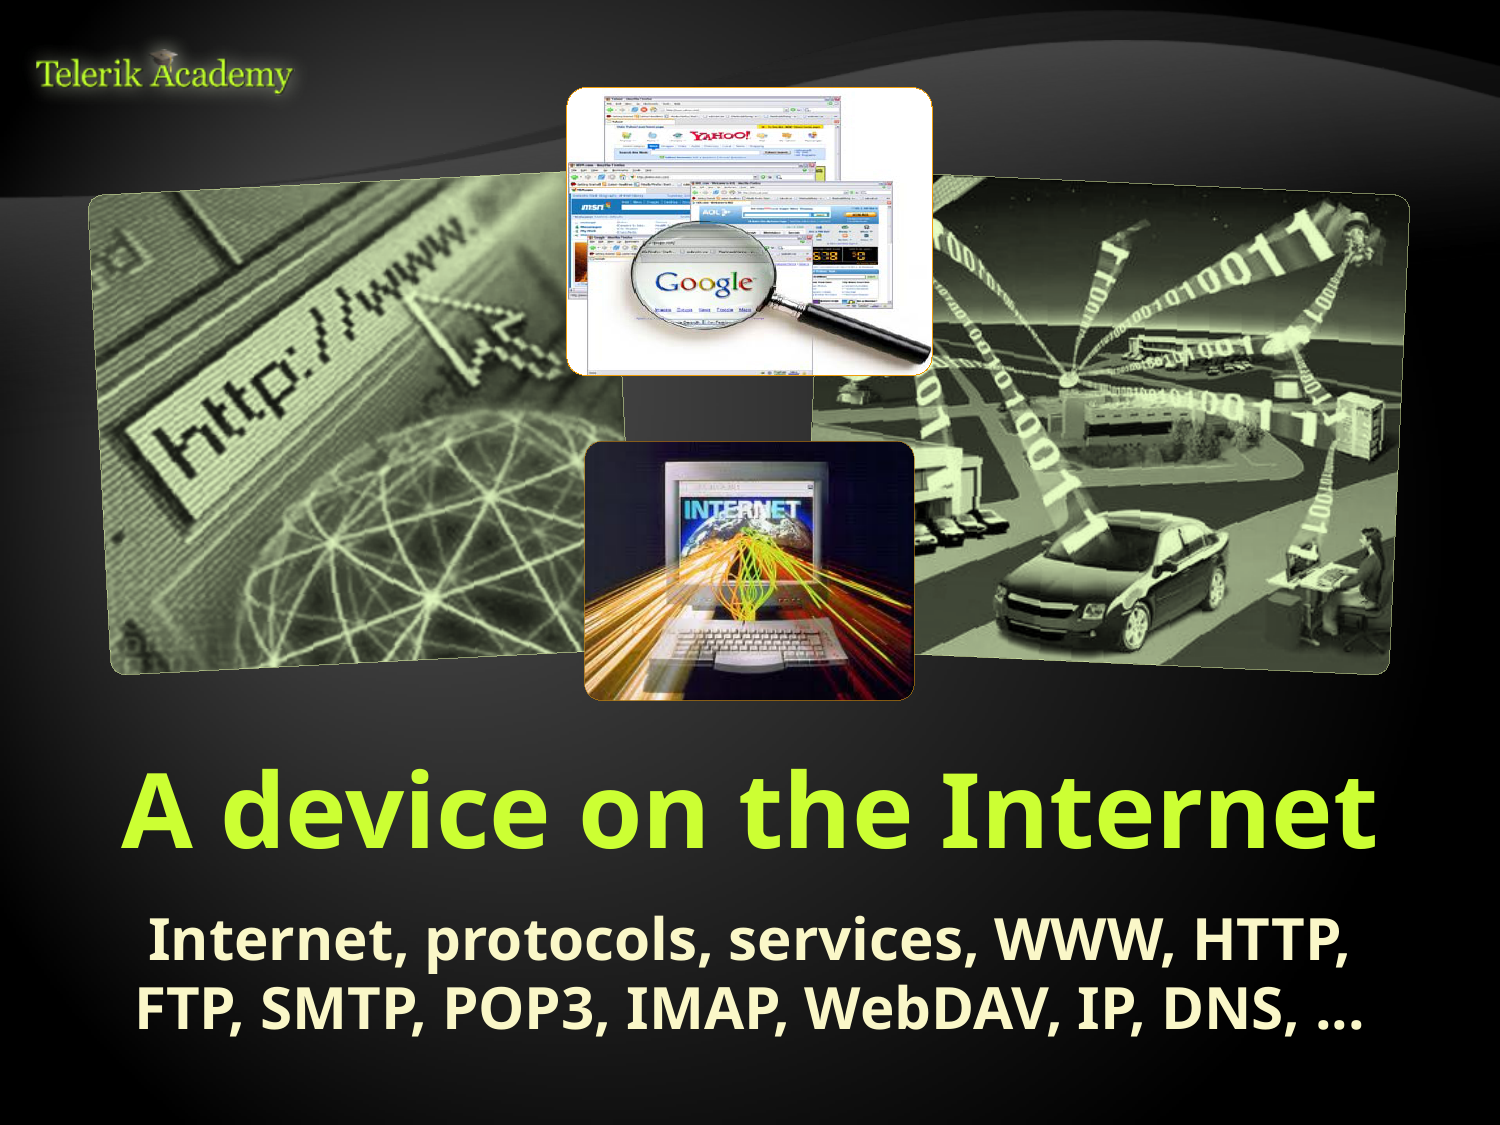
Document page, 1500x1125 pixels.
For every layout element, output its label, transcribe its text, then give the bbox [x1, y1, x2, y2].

subtitle Internet, protocols, services, WWW, HTTP, FTP, SMTP, POP3, IMAP, WebDAV, IP, DNS, ... [99, 887, 1400, 1056]
picture [0, 0, 1500, 1125]
title A device on the Internet [99, 755, 1400, 868]
